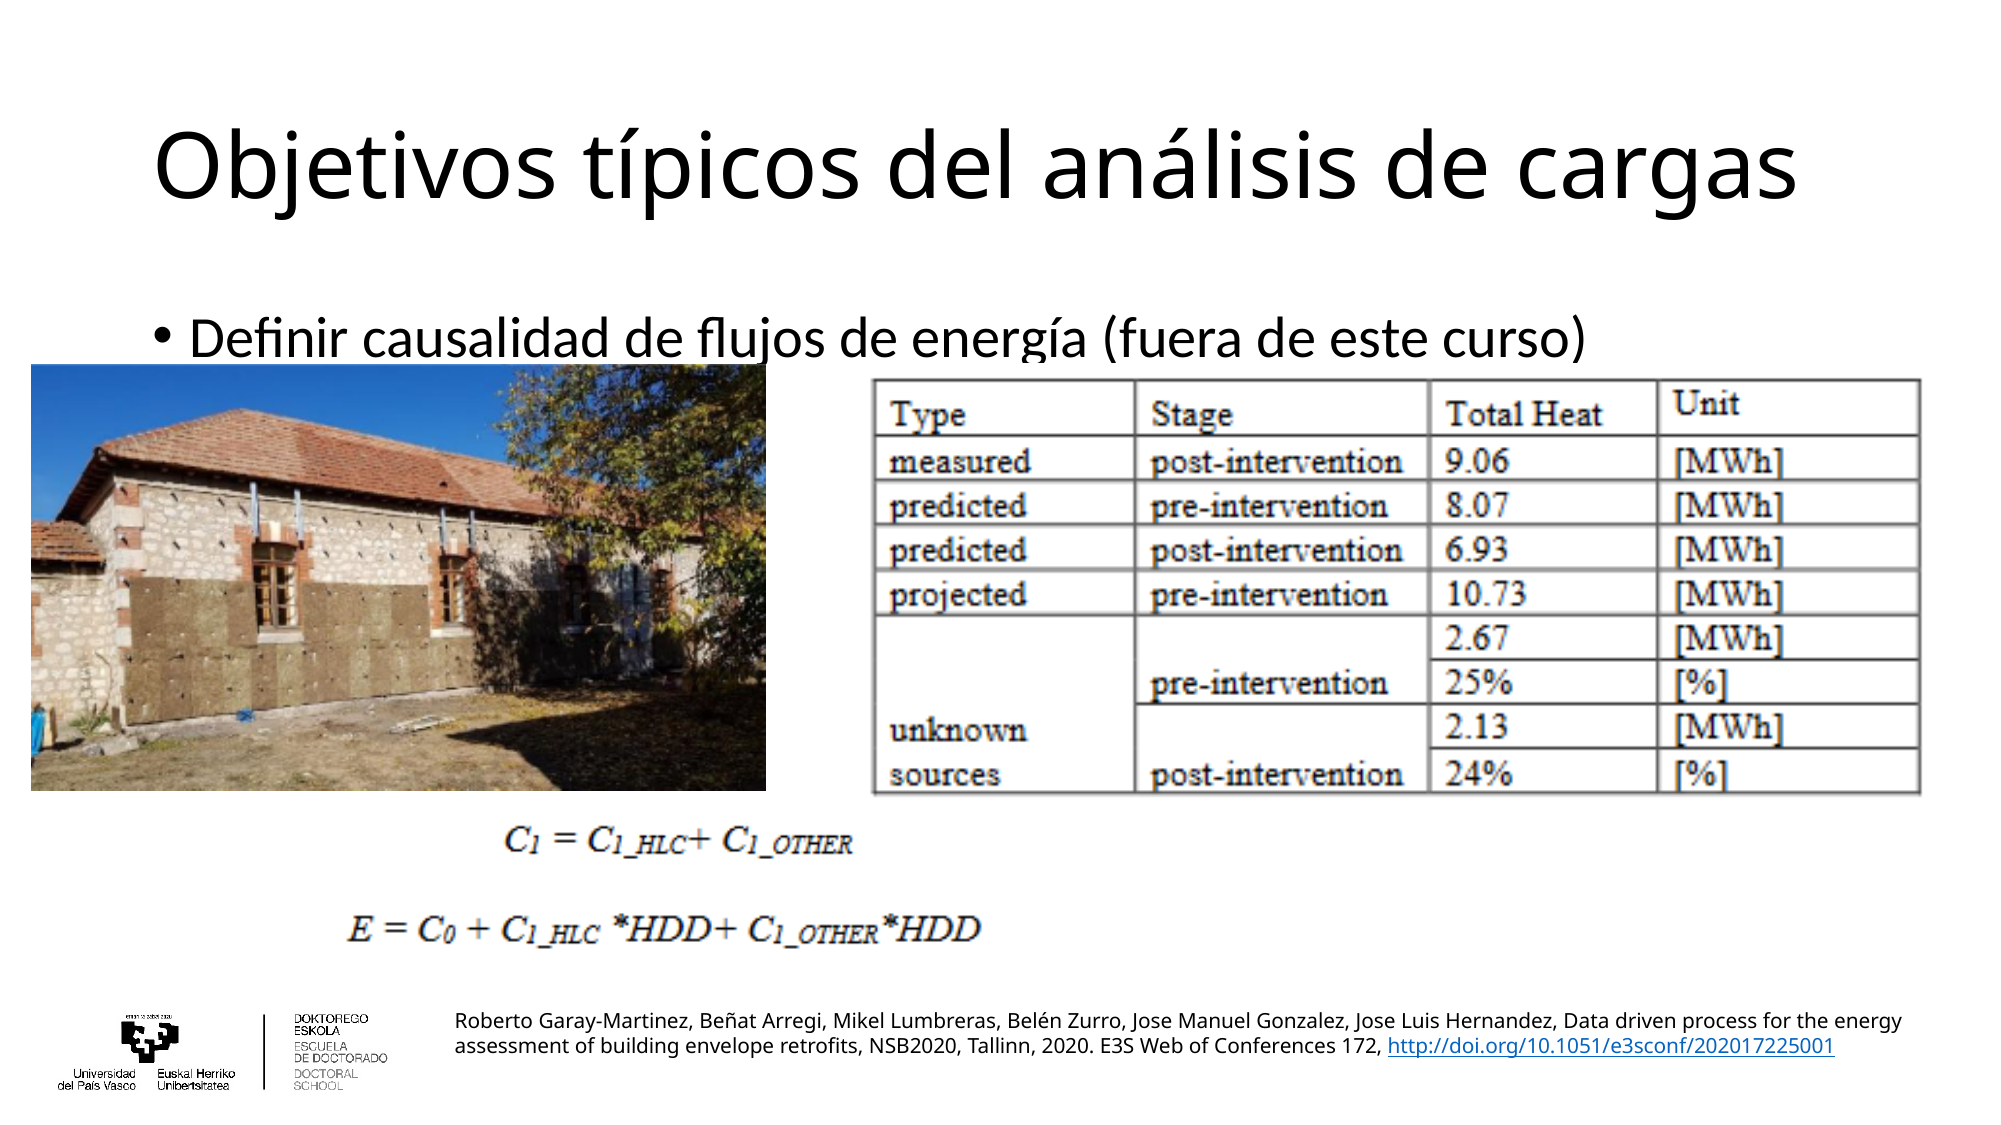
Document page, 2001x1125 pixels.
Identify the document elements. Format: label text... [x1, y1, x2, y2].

picture [31, 364, 766, 791]
text_box Roberto Garay-Martinez, Beñat Arregi, Mikel Lumbreras, Belén Zurro, Jose Manuel Gonzalez, Jose Luis Hernandez, Data driven process for the energy assessment of building envelope retrofits, NSB2020, Tallinn, 2020. E3S Web of Conferences 172, http://doi.org/10.1051/e3sconf/202017225001 [439, 1000, 1936, 1069]
list Definir causalidad de flujos de energía (fuera de este curso) [137, 299, 1863, 958]
picture [48, 979, 402, 1125]
picture [336, 363, 1936, 959]
title Objetivos típicos del análisis de cargas [137, 59, 1863, 278]
